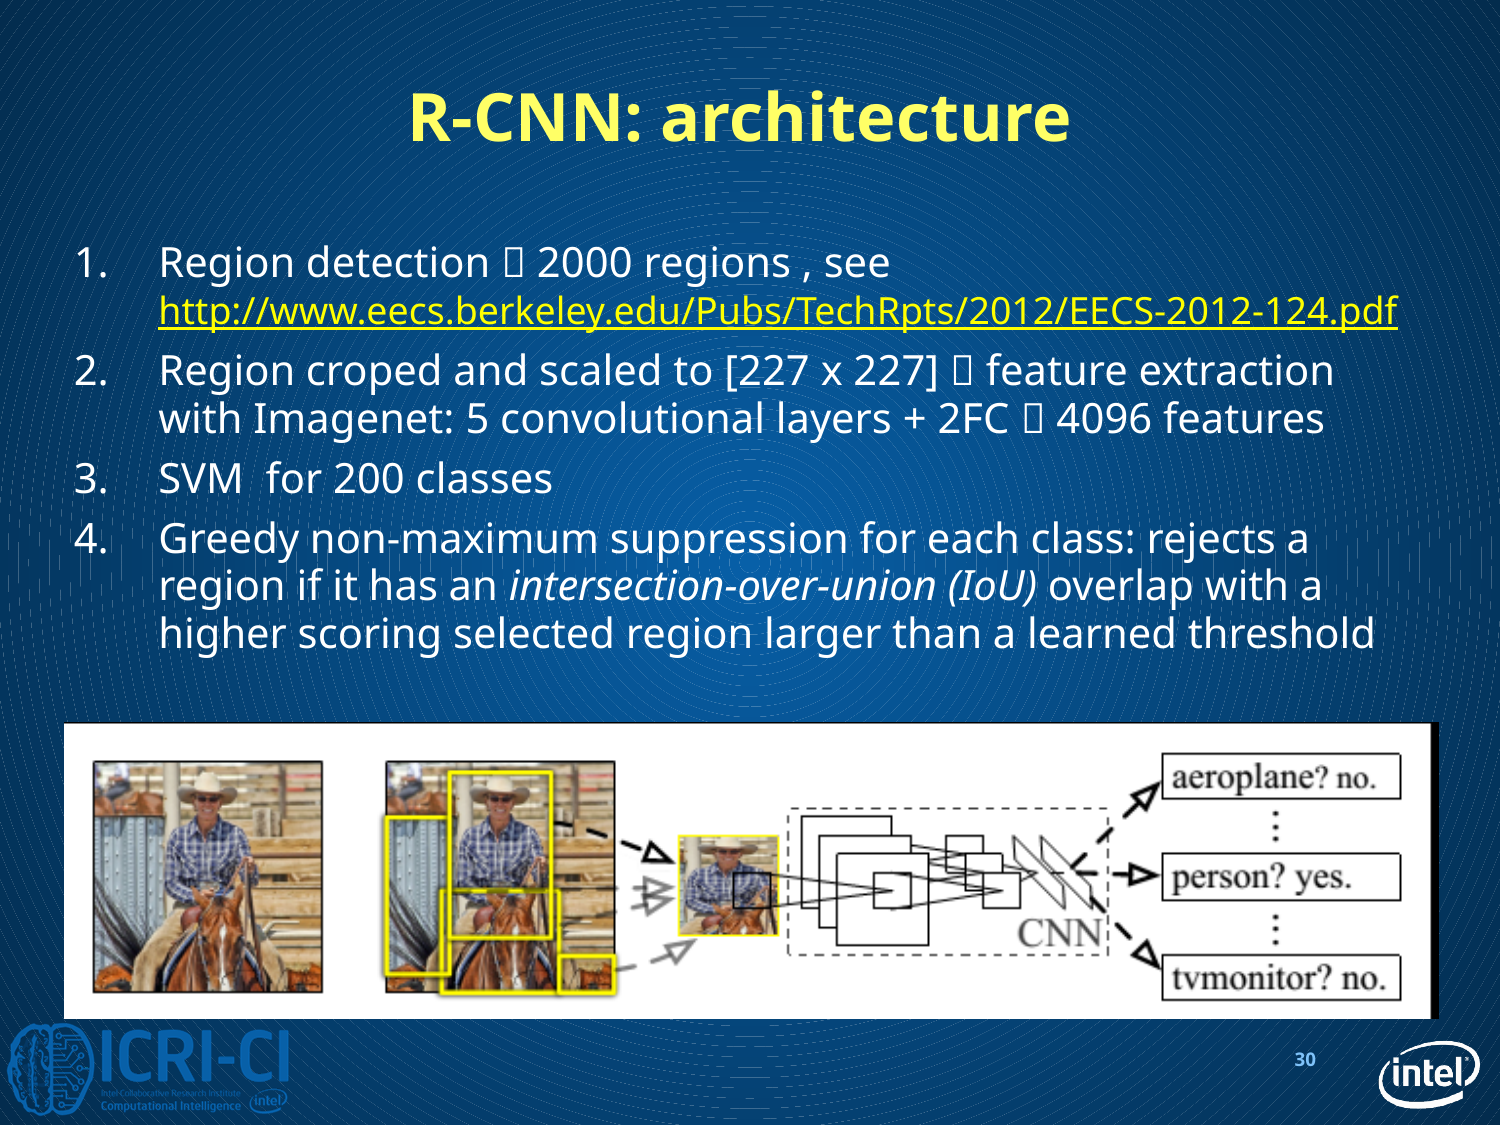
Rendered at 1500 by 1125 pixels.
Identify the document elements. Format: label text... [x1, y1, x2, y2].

picture [1374, 1036, 1484, 1113]
list Region detection  2000 regions , see http://www.eecs.berkeley.edu/Pubs/TechRpts/2012/EECS-2012-124.pdf Region croped and scaled to [227 x 227]  feature extraction with Imagenet: 5 convolutional layers + 2FC  4096 features SVM for 200 classes Greedy non-maximum suppression for each class: rejects a region if it has an intersection-over-union (IoU) overlap with a higher scoring selected region larger than a learned threshold [58, 231, 1439, 725]
title R-CNN: architecture [57, 25, 1440, 214]
picture [0, 722, 1439, 1122]
